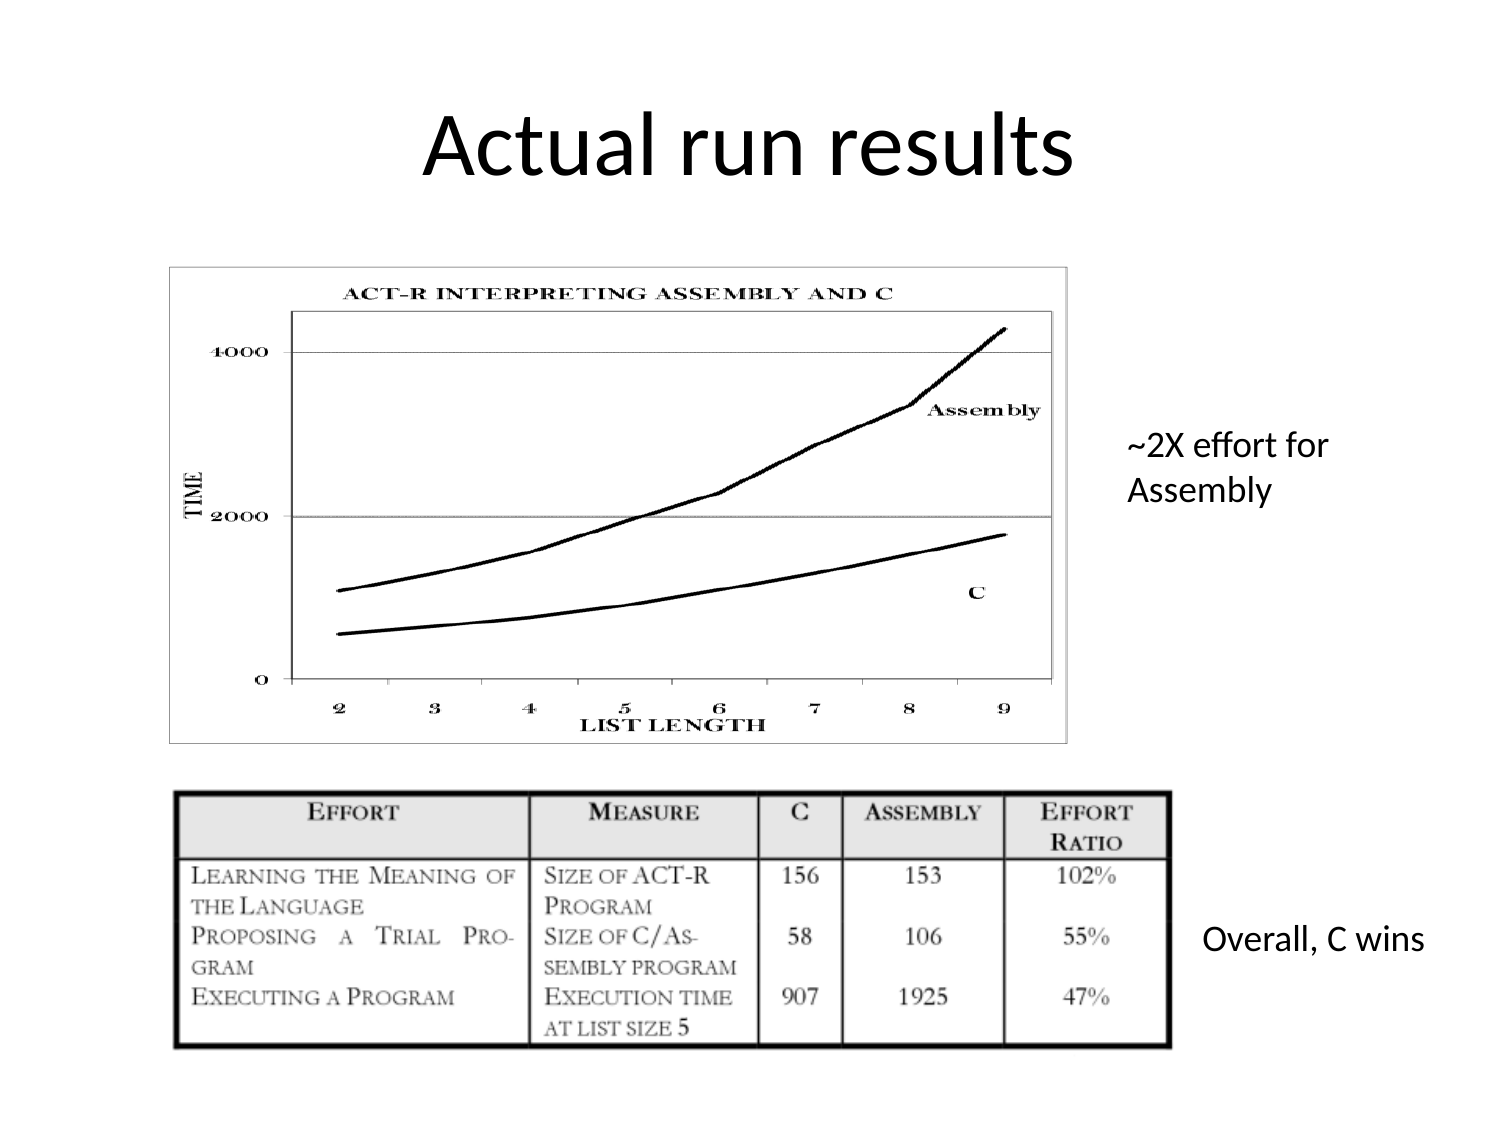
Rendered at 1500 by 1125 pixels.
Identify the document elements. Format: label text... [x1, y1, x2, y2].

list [162, 262, 1086, 751]
picture [162, 774, 1188, 1063]
text_box Overall, C wins [1191, 906, 1450, 967]
text_box ~2X effort for Assembly [1112, 412, 1375, 518]
title Actual run results [75, 45, 1425, 233]
